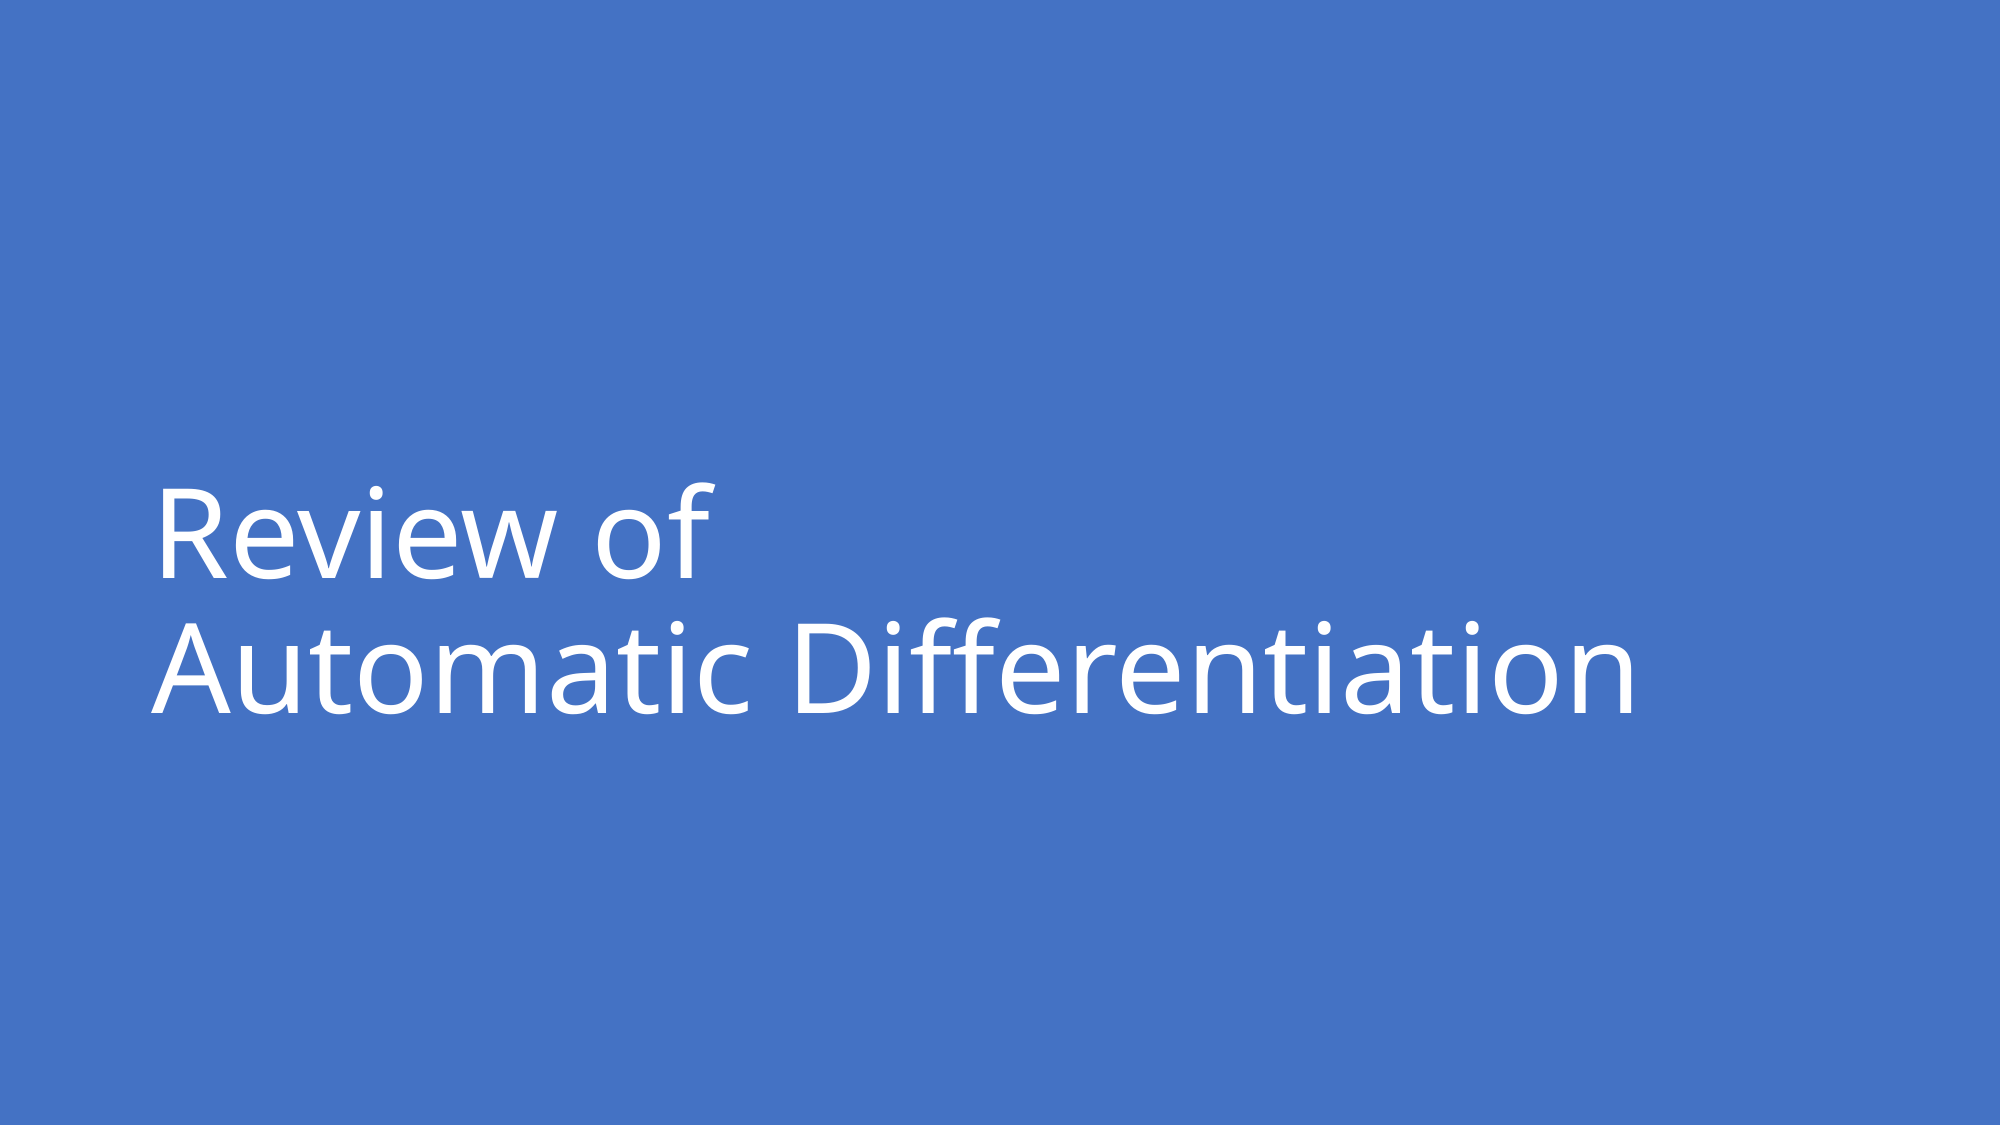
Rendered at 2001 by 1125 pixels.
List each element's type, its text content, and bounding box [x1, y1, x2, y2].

title Review of Automatic Differentiation [136, 280, 1862, 749]
